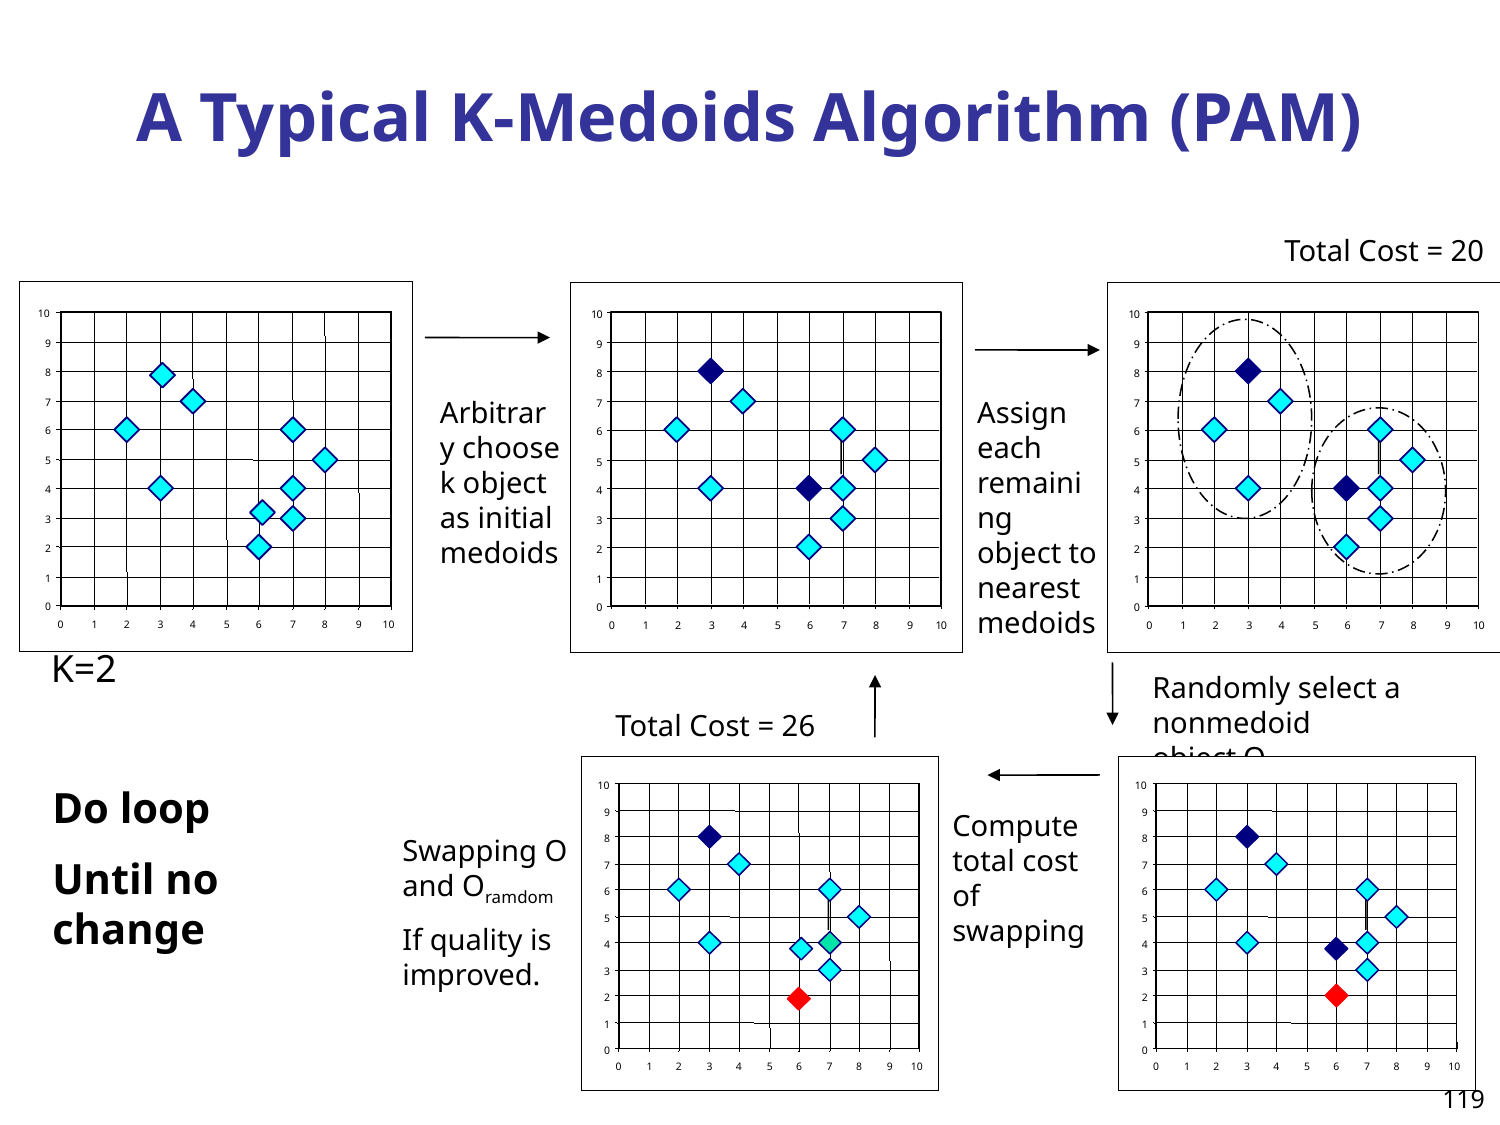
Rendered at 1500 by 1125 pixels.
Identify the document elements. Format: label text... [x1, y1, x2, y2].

text_box Arbitrary choose k object as initial medoids [424, 387, 557, 612]
text_box Swapping O and Oramdom If quality is improved. [387, 824, 576, 999]
text_box Total Cost = 26 [600, 699, 831, 750]
title A Typical K-Medoids Algorithm (PAM) [0, 62, 1500, 163]
text_box [979, 343, 1094, 357]
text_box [1118, 756, 1477, 1091]
text_box [19, 281, 413, 652]
text_box Randomly select a nonmedoid object,Oramdom [1137, 672, 1500, 787]
text_box Total Cost = 20 [1269, 224, 1500, 273]
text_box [1099, 274, 1500, 663]
text_box Do loop Until no change [37, 774, 363, 961]
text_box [562, 274, 976, 663]
text_box [150, 362, 175, 388]
text_box K=2 [36, 637, 132, 698]
text_box Assign each remaining object to nearest medoids [979, 387, 1094, 647]
text_box [868, 675, 882, 738]
text_box [424, 331, 550, 344]
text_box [581, 756, 939, 1091]
text_box [249, 500, 275, 526]
slide_number 119 [1187, 1062, 1500, 1125]
text_box [1106, 672, 1119, 725]
text_box [987, 768, 1100, 782]
text_box Compute total cost of swapping [943, 799, 1113, 955]
